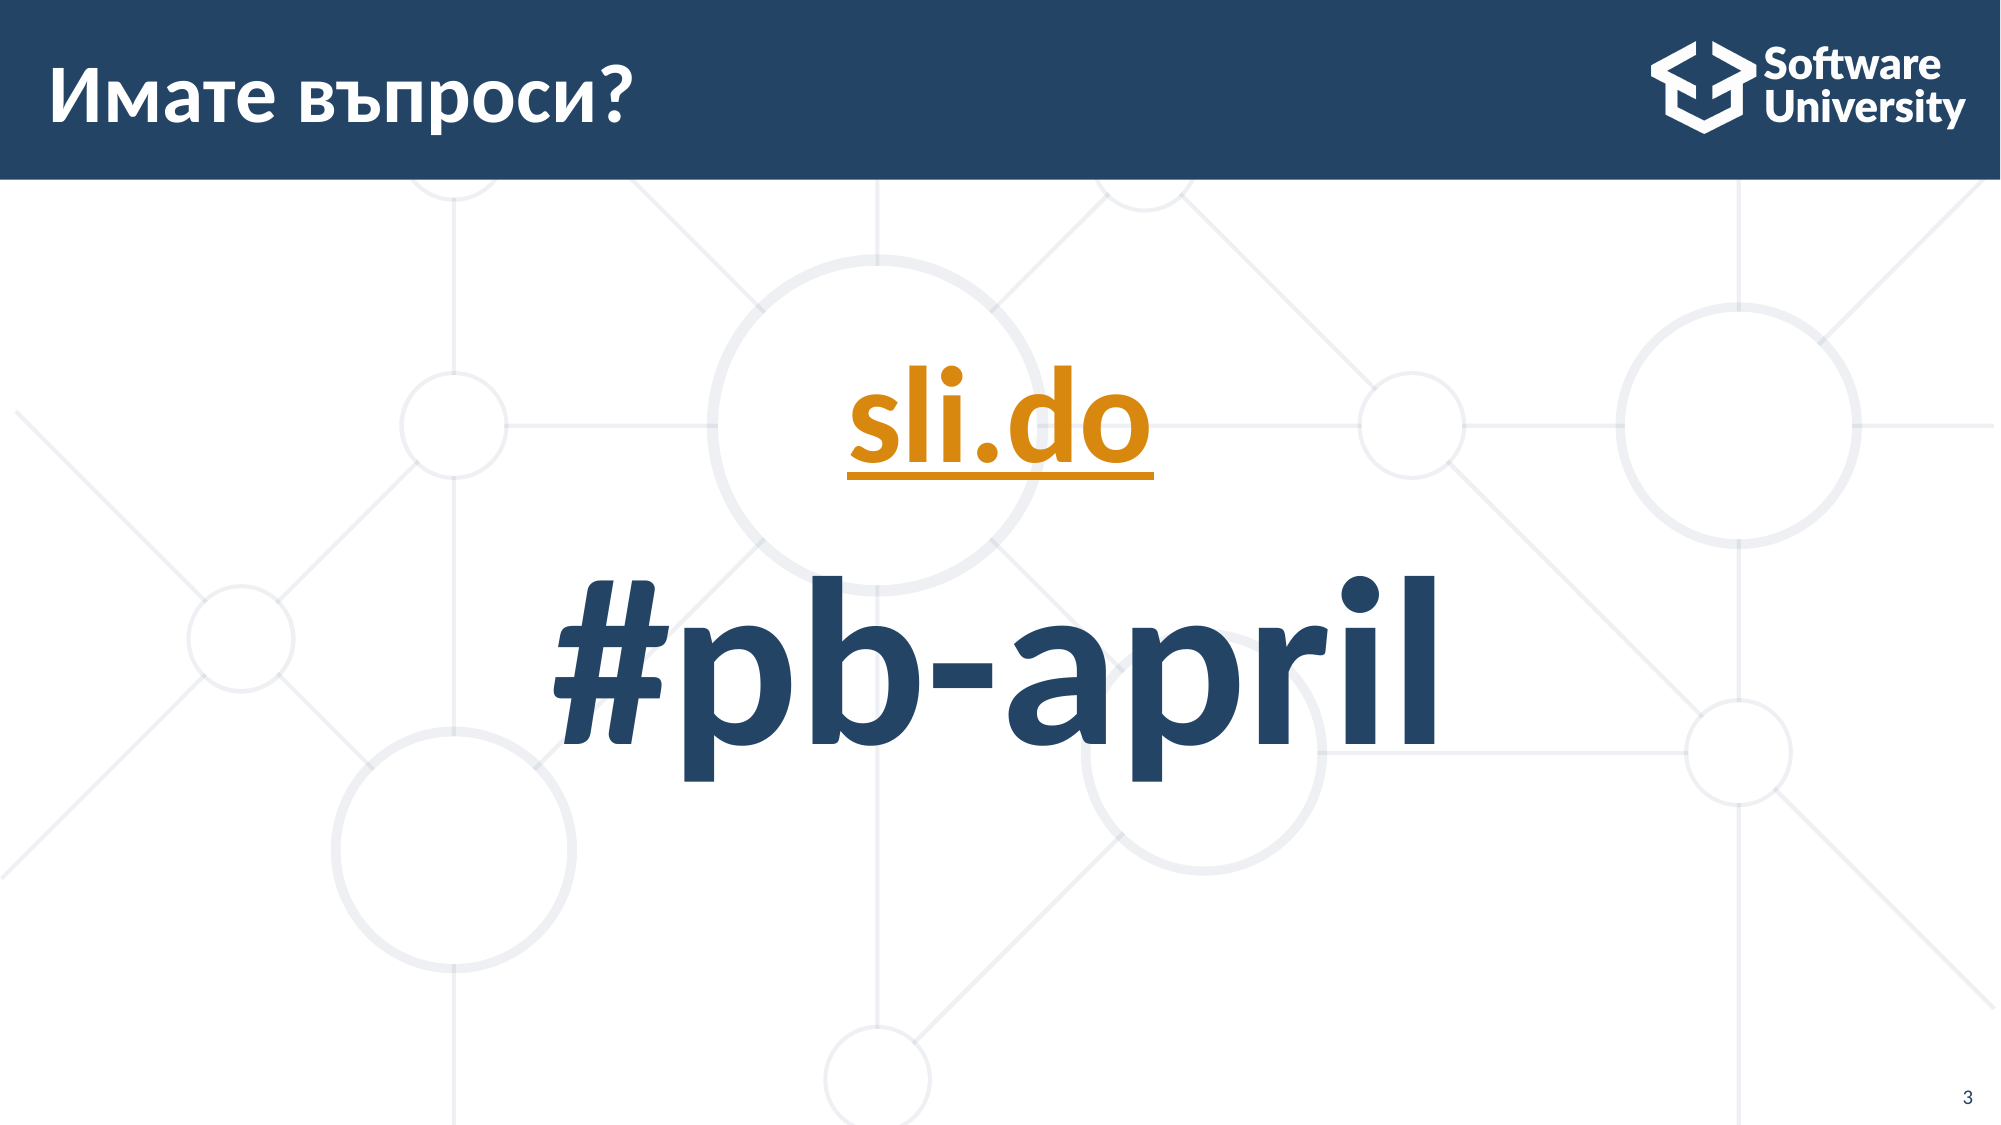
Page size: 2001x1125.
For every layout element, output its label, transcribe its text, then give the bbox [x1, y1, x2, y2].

list sli.do #pb-april [31, 196, 1970, 1104]
picture [1651, 41, 1966, 134]
title Имате въпроси? [31, 16, 1625, 162]
slide_number 3 [1927, 1067, 1989, 1117]
